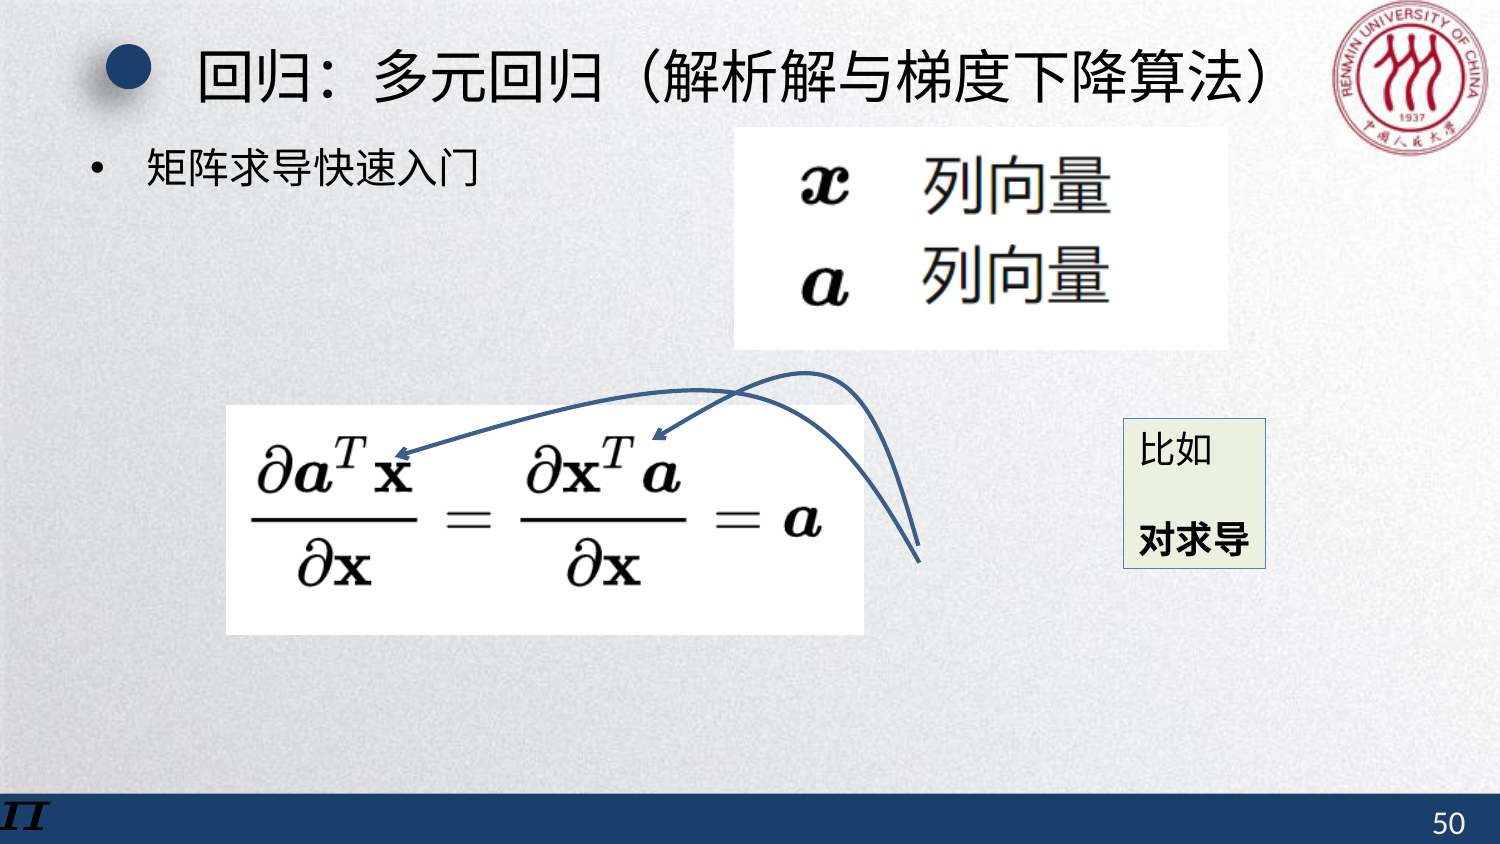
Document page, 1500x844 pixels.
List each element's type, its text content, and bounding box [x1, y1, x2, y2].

text_box [868, 476, 922, 564]
text_box [736, 371, 921, 547]
picture [0, 0, 1500, 793]
title 回归：多元回归（解析解与梯度下降算法） [75, 33, 1425, 116]
text_box [581, 388, 781, 403]
list 矩阵求导快速入门 [75, 134, 1425, 781]
